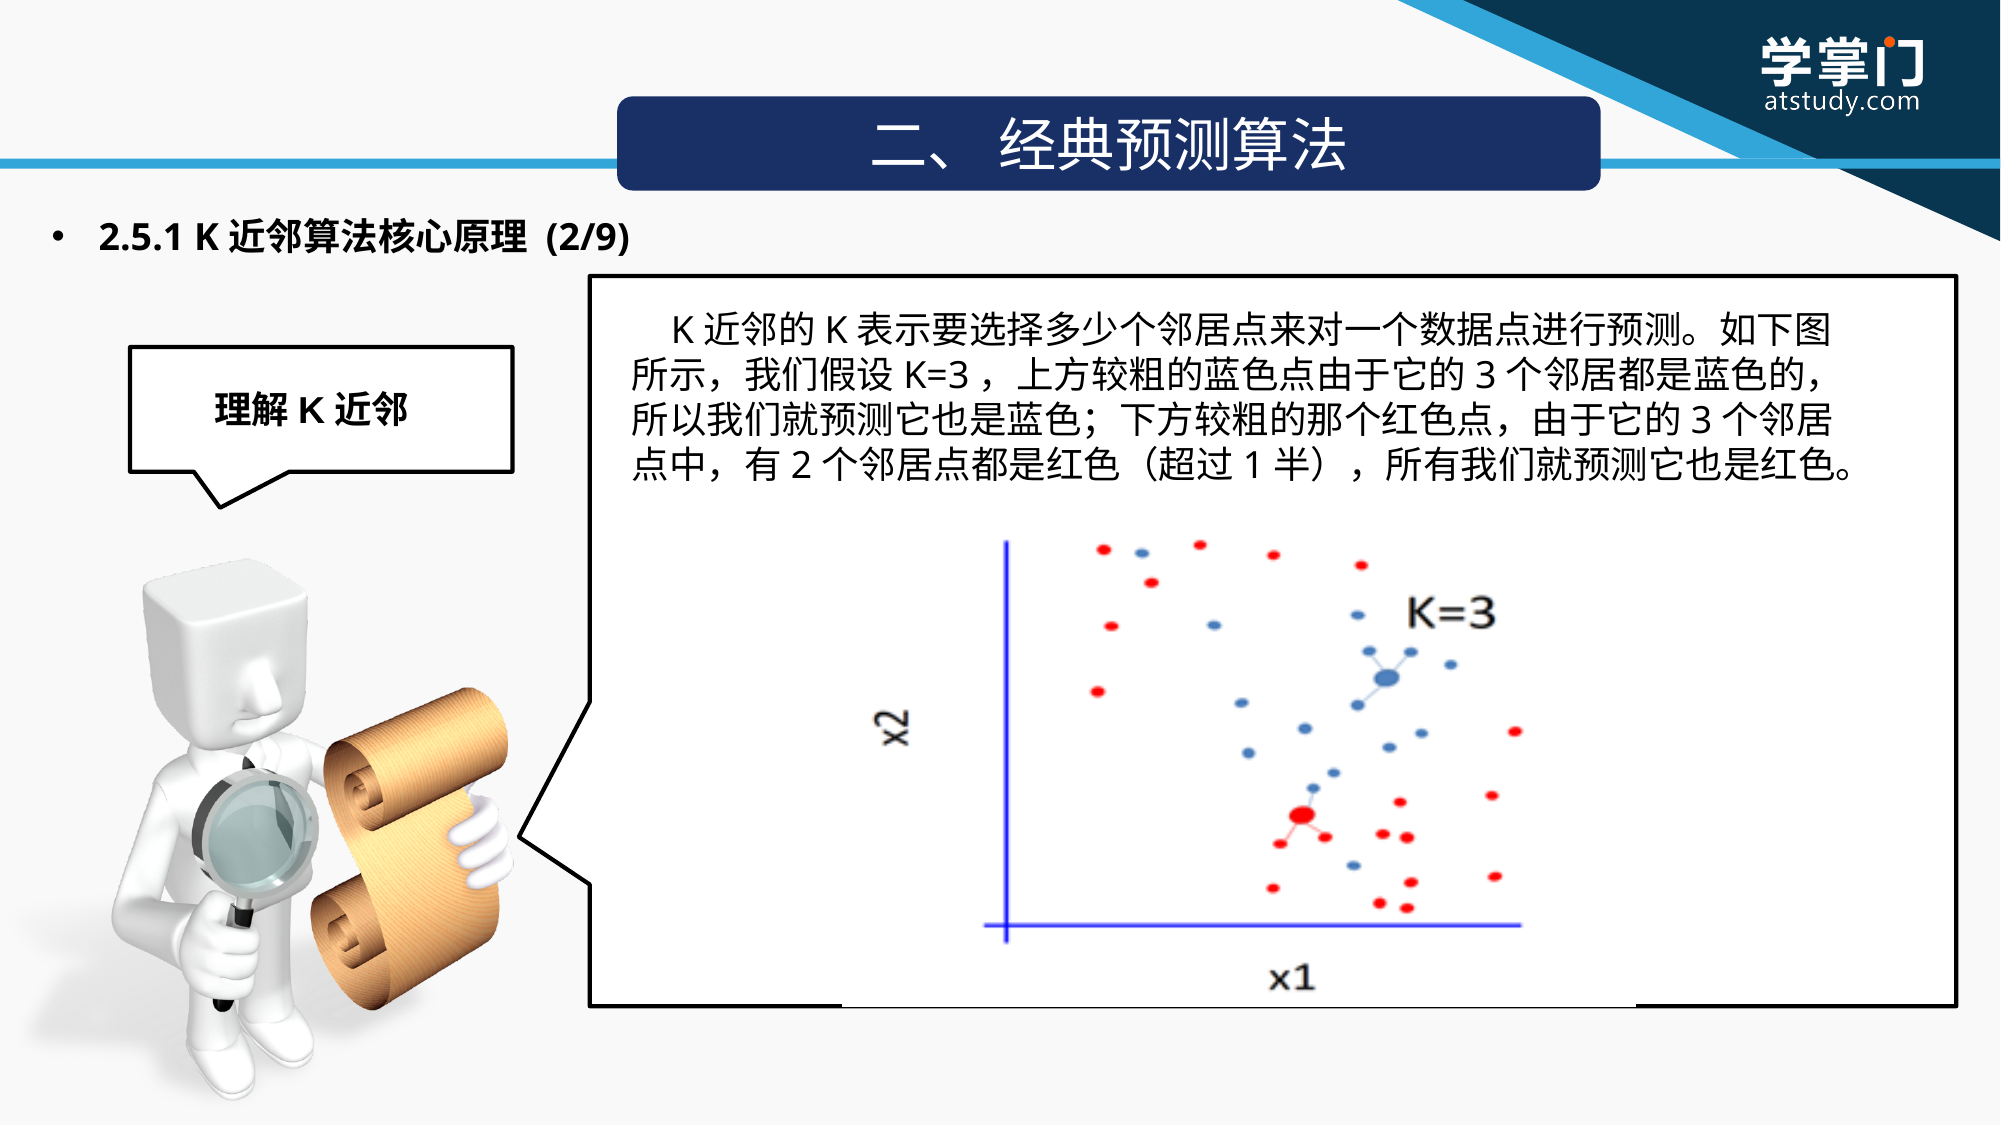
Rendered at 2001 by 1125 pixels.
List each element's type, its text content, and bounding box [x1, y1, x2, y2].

picture [841, 517, 1636, 1007]
text_box 2.5.1 K近邻算法核心原理 (2/9) [36, 205, 645, 266]
picture [1745, 17, 1938, 126]
text_box [587, 273, 1959, 1009]
text_box 二、 经典预测算法 [615, 94, 1603, 193]
picture [0, 503, 600, 1125]
text_box 理解K近邻 [129, 379, 494, 439]
text_box [127, 344, 515, 502]
text_box K近邻的K表示要选择多少个邻居点来对一个数据点进行预测。如下图所示，我们假设K=3，上方较粗的蓝色点由于它的3个邻居都是蓝色的，所以我们就预测它也是蓝色；下方较粗的那个红色点，由于它的3个邻居点中，有2个邻居点都是红色（超过1半），所有我们就预测它也是红色。 [617, 298, 1861, 494]
